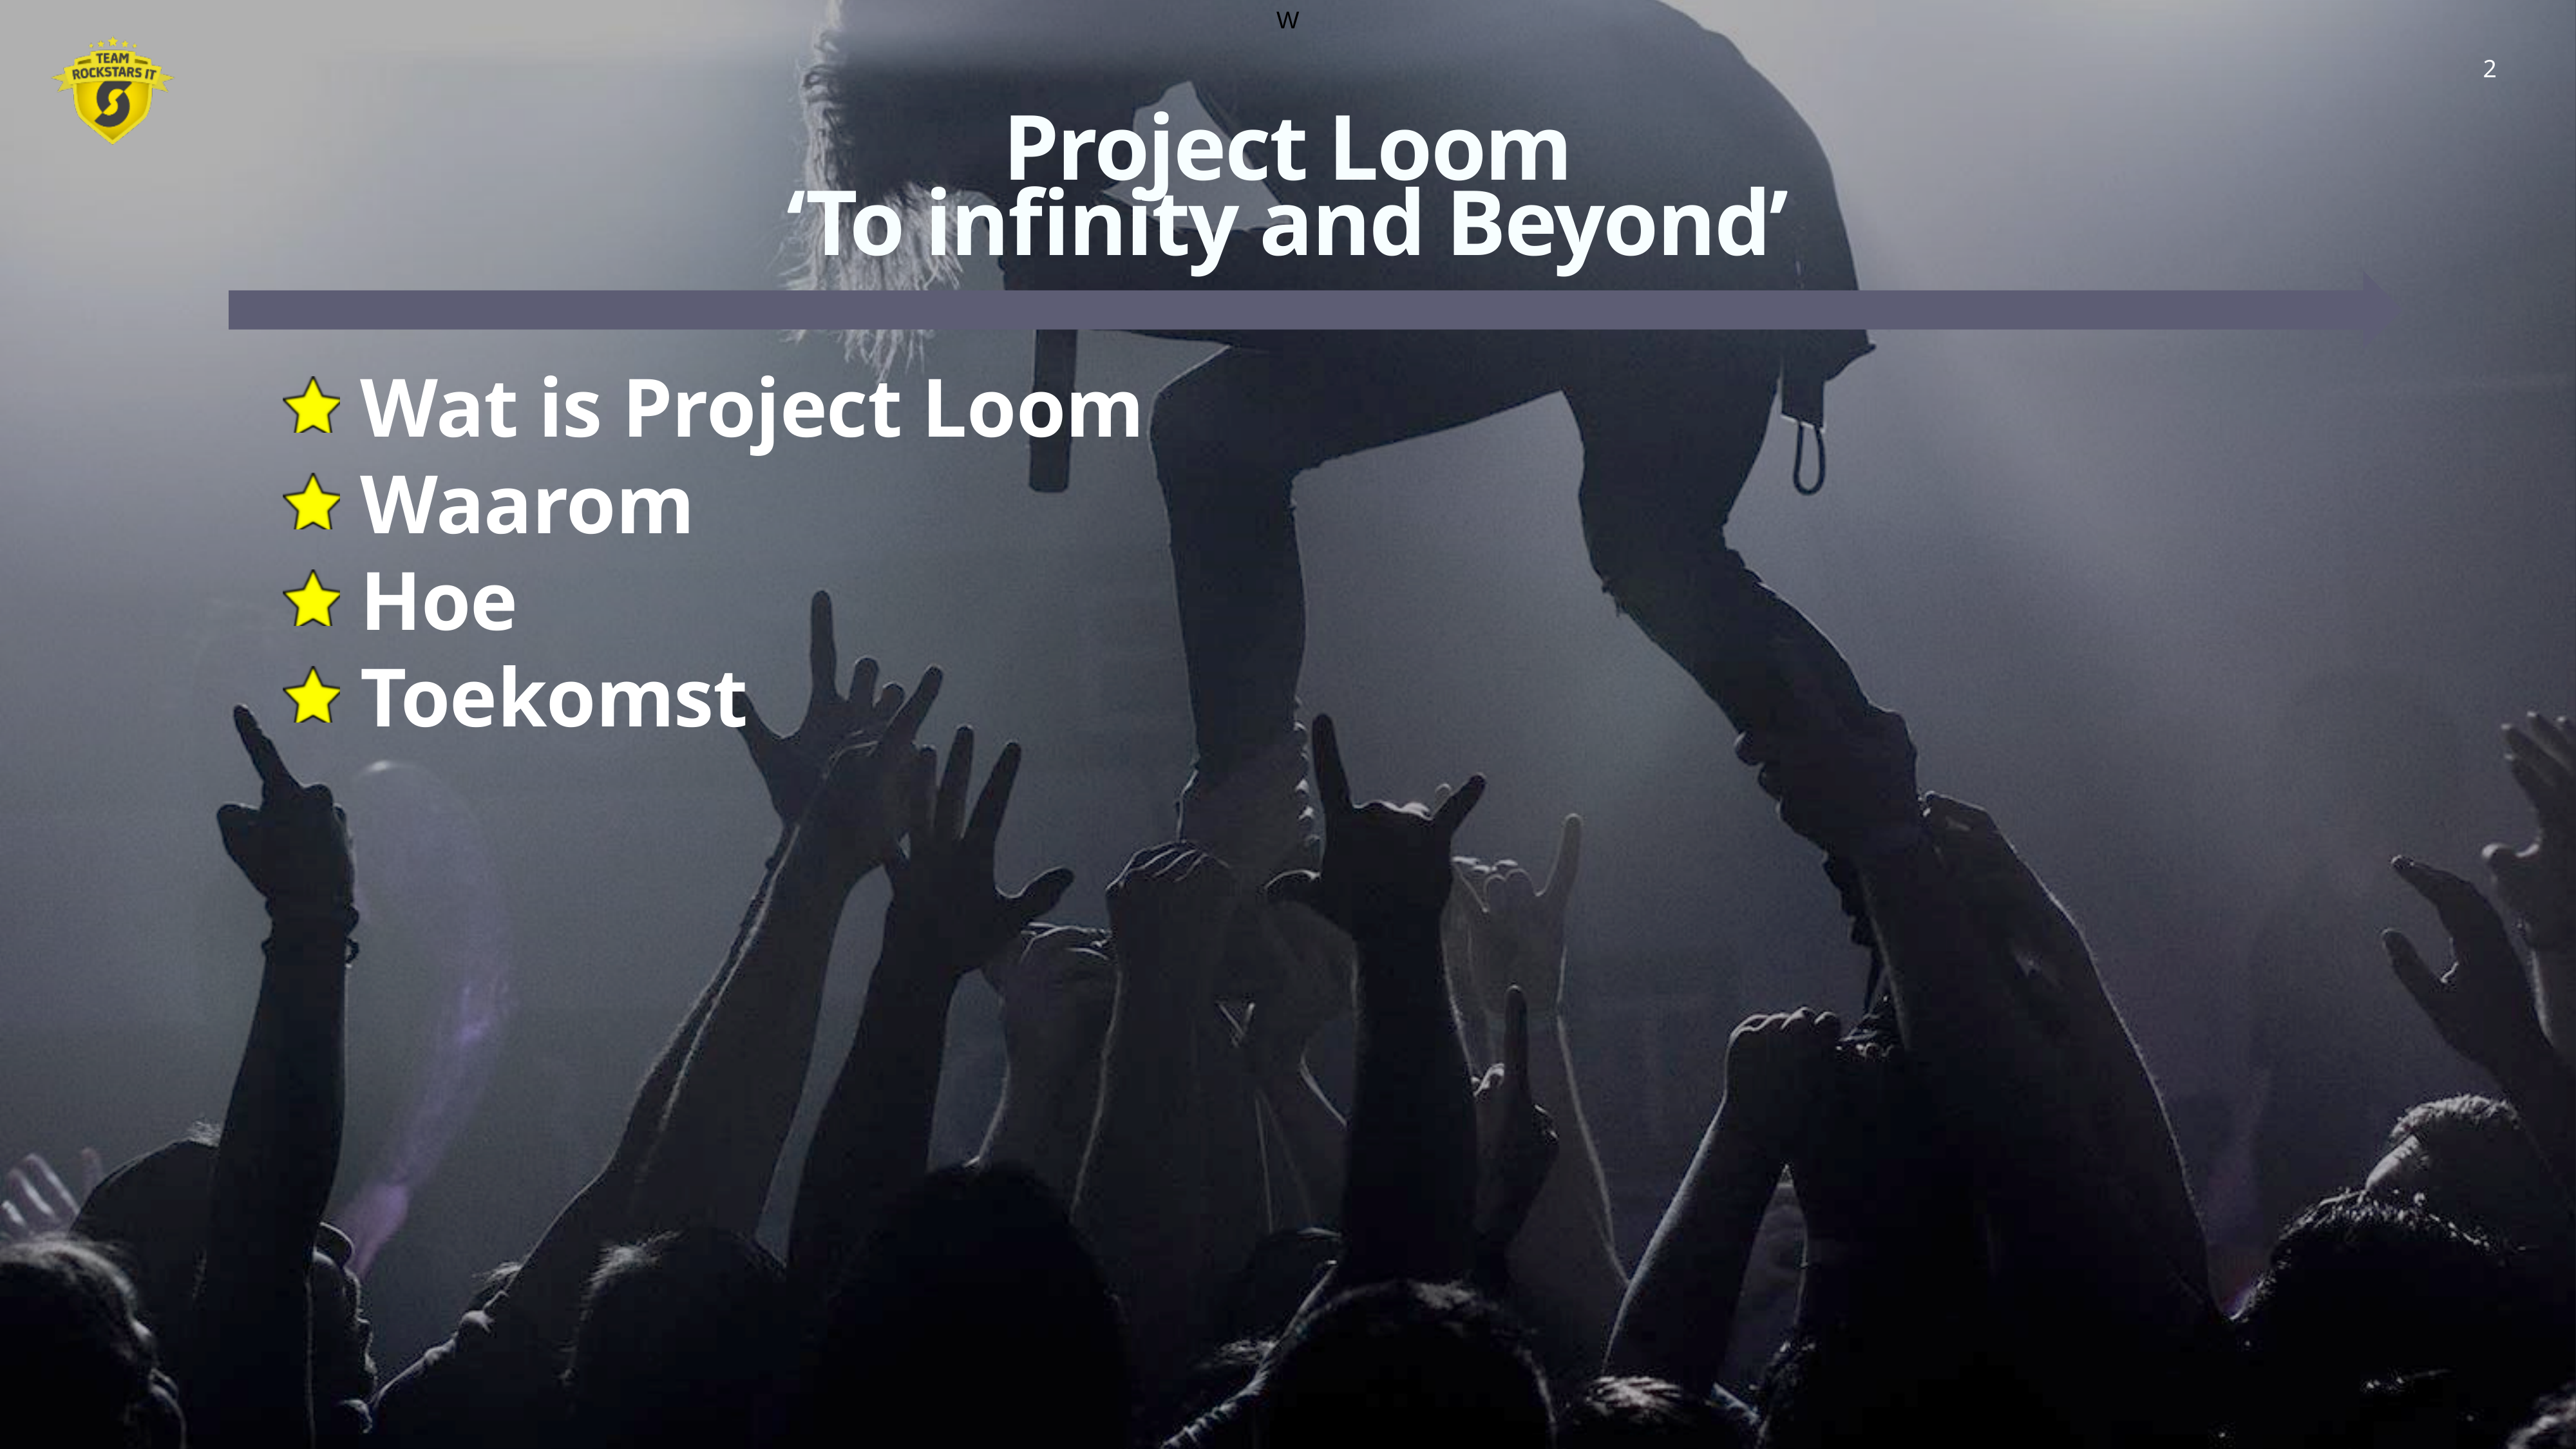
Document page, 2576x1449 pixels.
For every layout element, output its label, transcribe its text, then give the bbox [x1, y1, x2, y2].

text_box [229, 270, 2403, 350]
picture [283, 473, 340, 529]
text_box <number> [2469, 46, 2510, 90]
text_box Wat is Project Loom Waarom Hoe Toekomst [273, 351, 2358, 748]
picture [283, 569, 340, 626]
picture [283, 376, 340, 433]
picture [41, 18, 186, 164]
text_box W [0, 0, 2576, 1449]
picture [283, 666, 340, 723]
text_box Project Loom ‘To infinity and Beyond’ [435, 112, 2141, 279]
